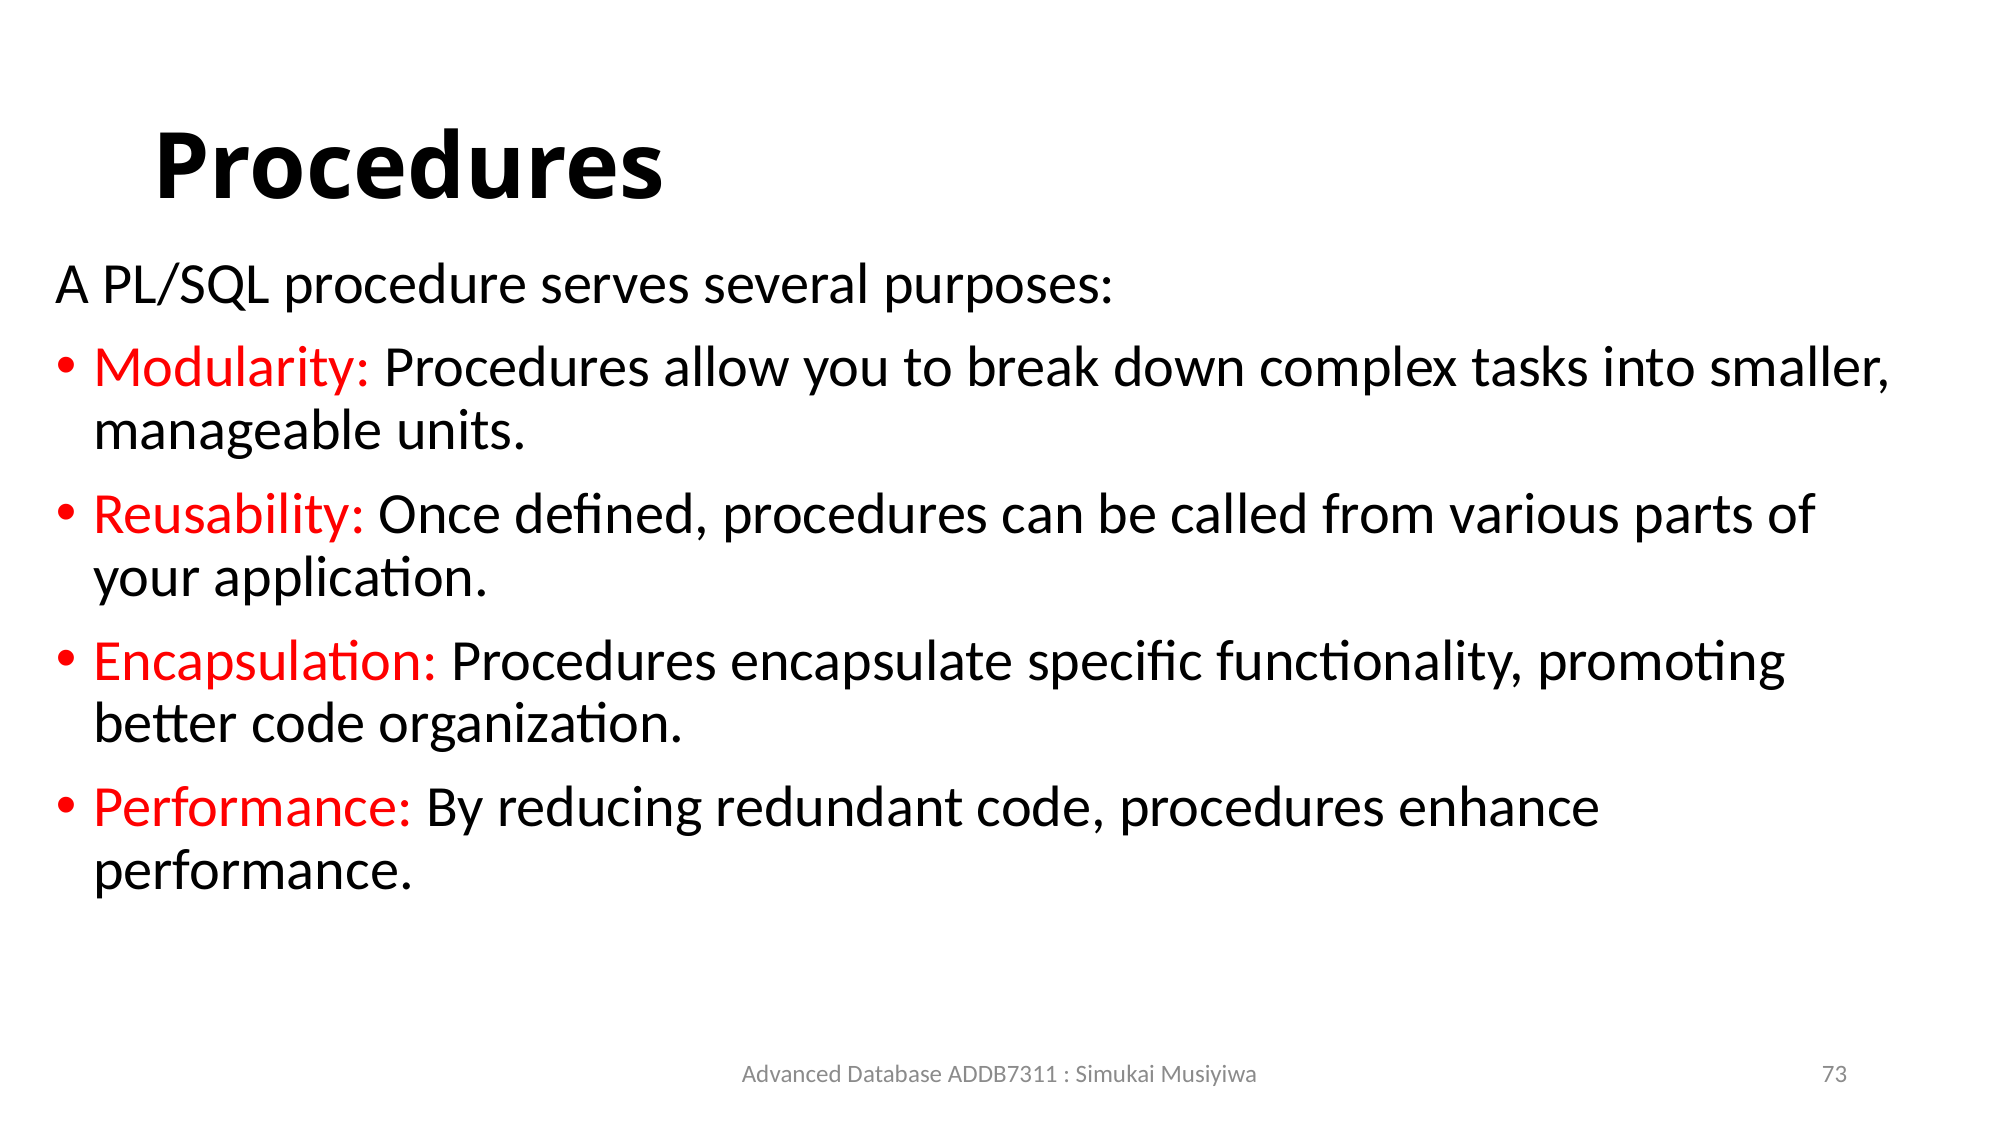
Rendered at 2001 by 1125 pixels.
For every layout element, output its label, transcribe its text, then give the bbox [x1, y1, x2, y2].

list A PL/SQL procedure serves several purposes: Modularity: Procedures allow you to break down complex tasks into smaller, manageable units. Reusability: Once defined, procedures can be called from various parts of your application. Encapsulation: Procedures encapsulate specific functionality, promoting better code organization. Performance: By reducing redundant code, procedures enhance performance. [40, 245, 1927, 1014]
slide_number 73 [1412, 1042, 1863, 1103]
footer Advanced Database ADDB7311 : Simukai Musiyiwa [662, 1042, 1338, 1103]
title Procedures [137, 59, 1863, 245]
